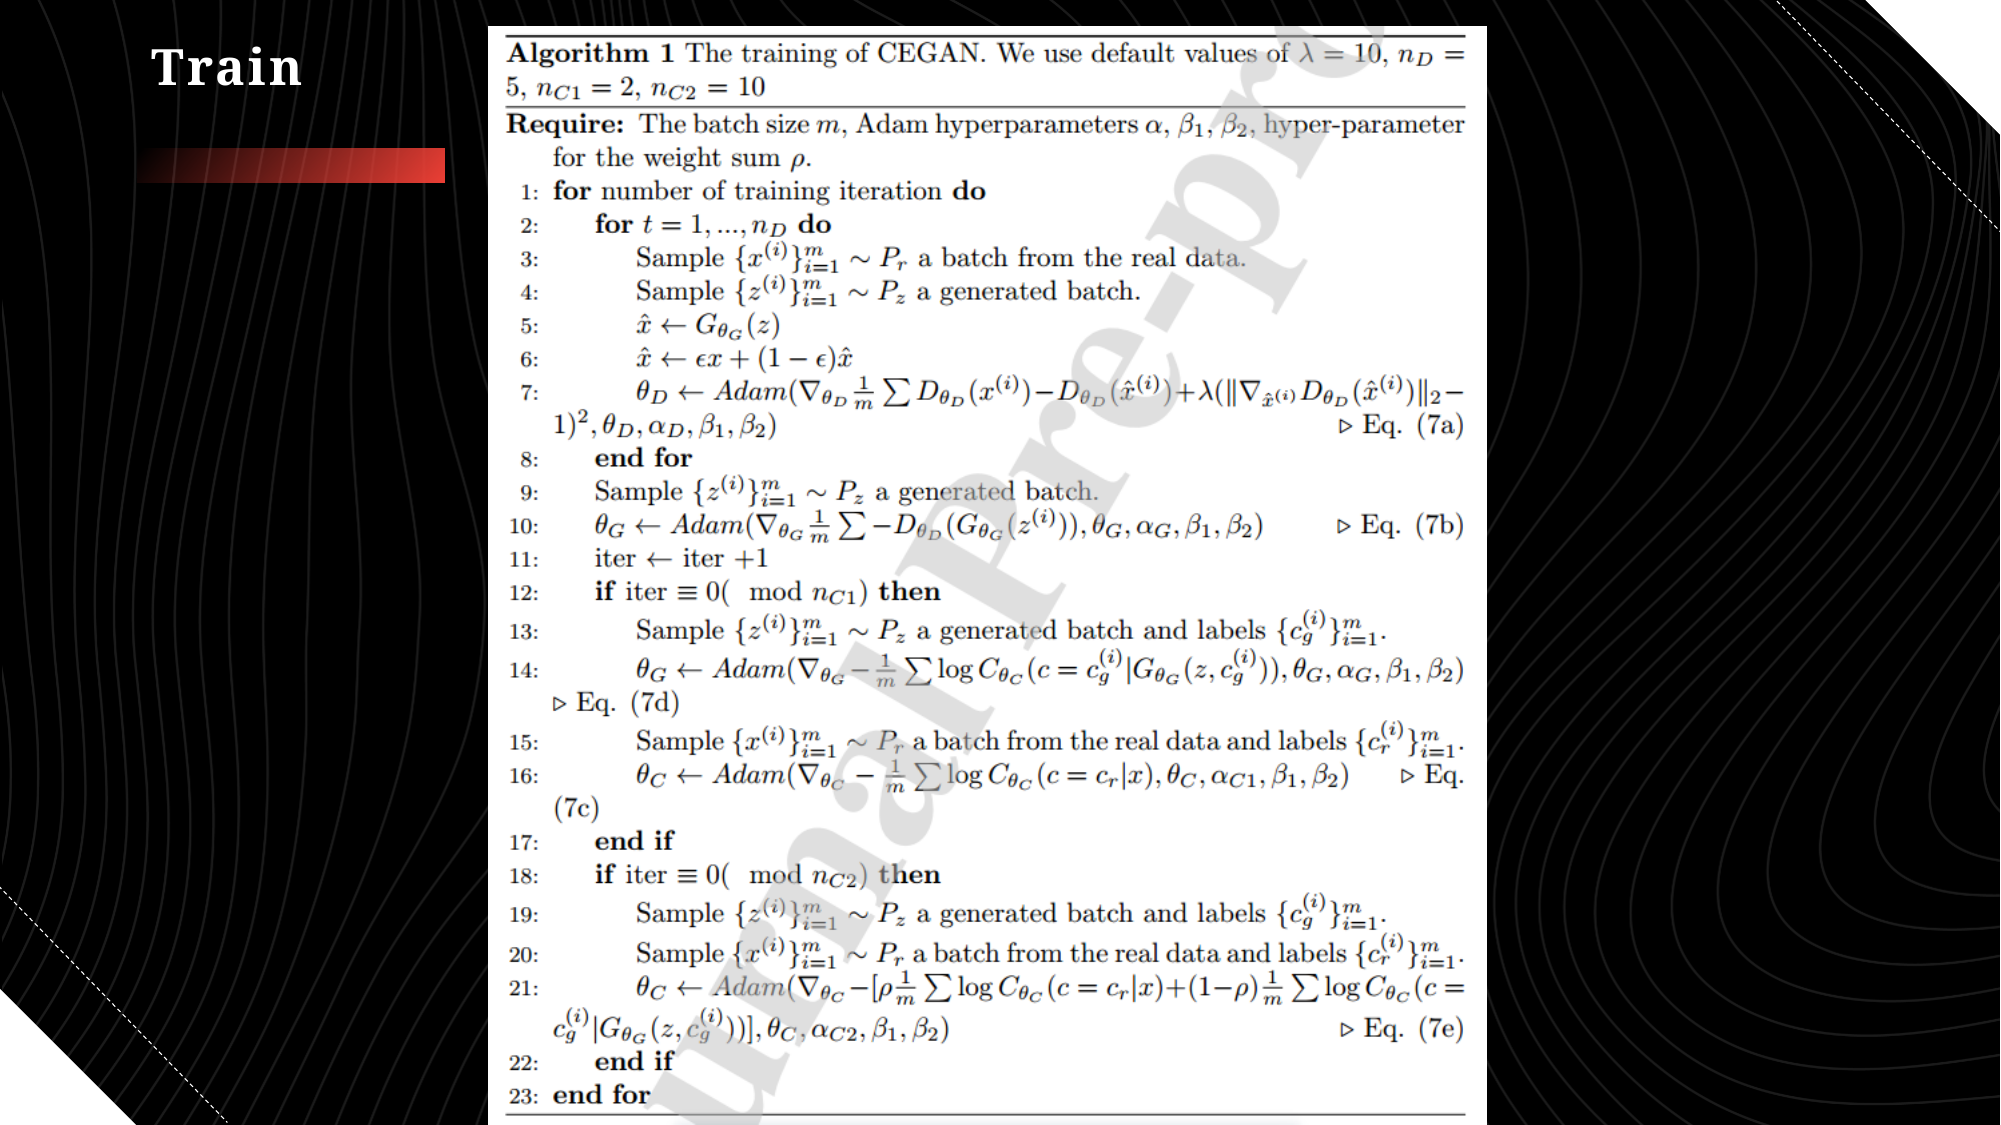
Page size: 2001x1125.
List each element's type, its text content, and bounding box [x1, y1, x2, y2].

picture [488, 26, 1487, 1125]
title Train [136, 21, 1863, 118]
